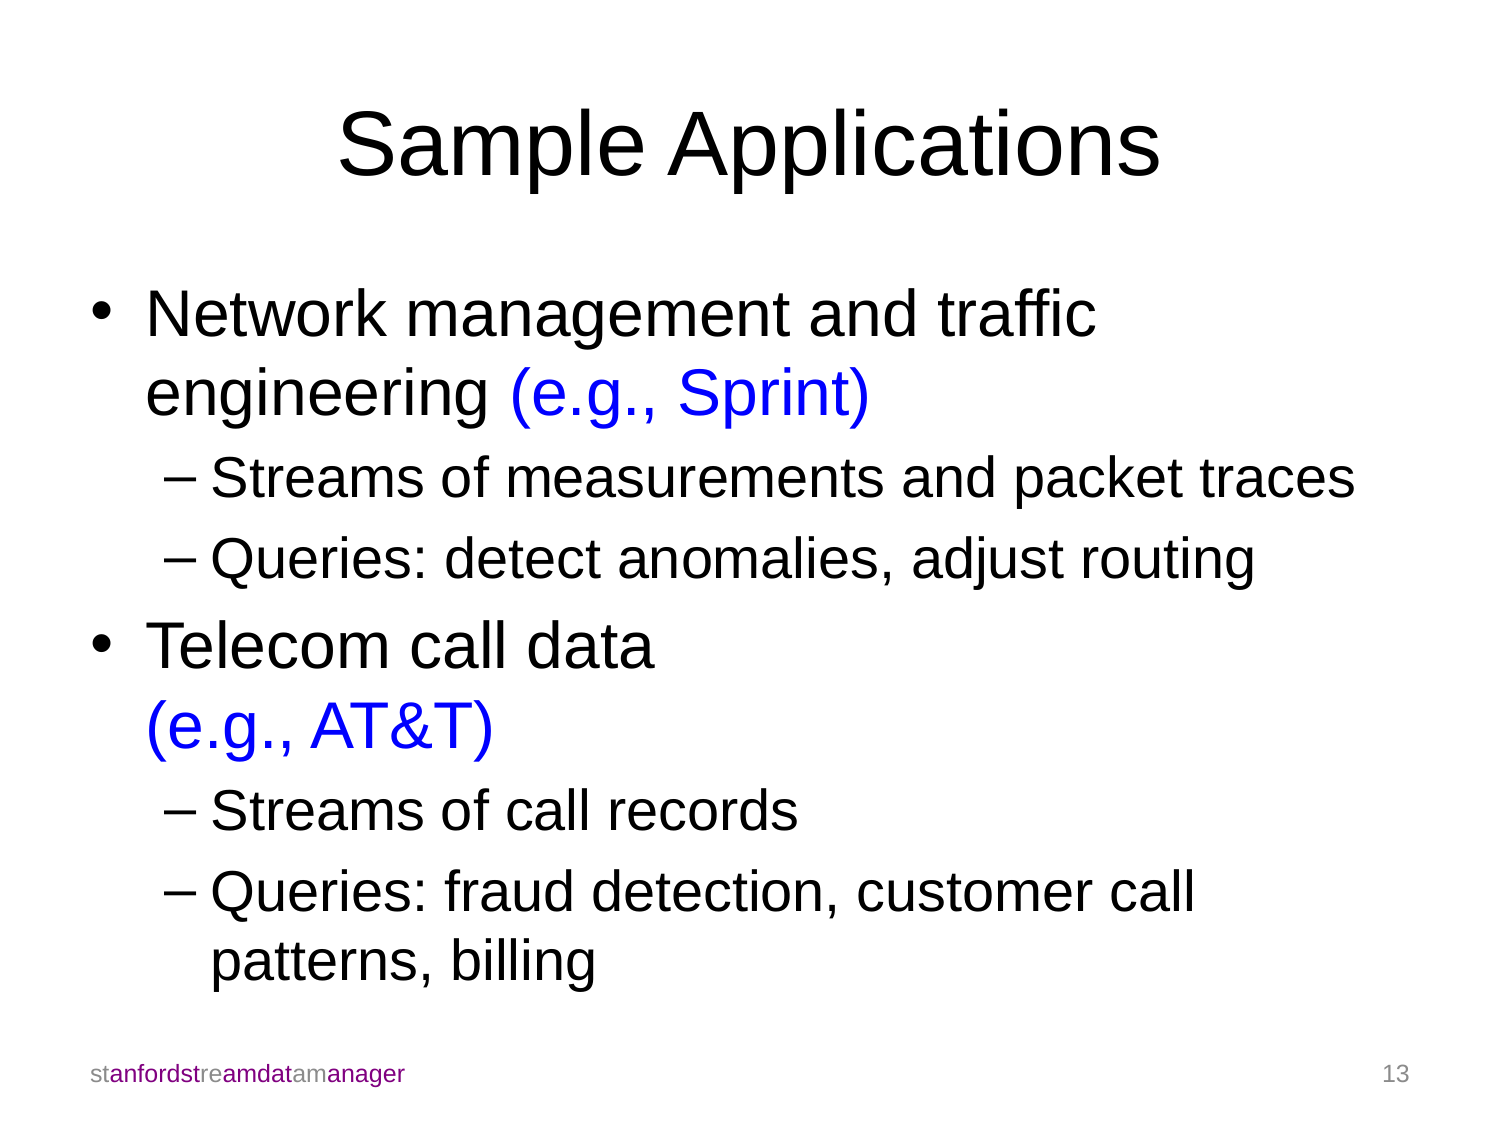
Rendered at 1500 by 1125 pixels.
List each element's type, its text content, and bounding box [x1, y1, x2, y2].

list Network management and traffic engineering (e.g., Sprint) Streams of measurements and packet traces Queries: detect anomalies, adjust routing Telecom call data (e.g., AT&T) Streams of call records Queries: fraud detection, customer call patterns, billing [75, 262, 1425, 1005]
slide_number stanfordstreamdatamanager [75, 1042, 425, 1103]
title Sample Applications [75, 45, 1425, 233]
slide_number 13 [1074, 1042, 1425, 1103]
